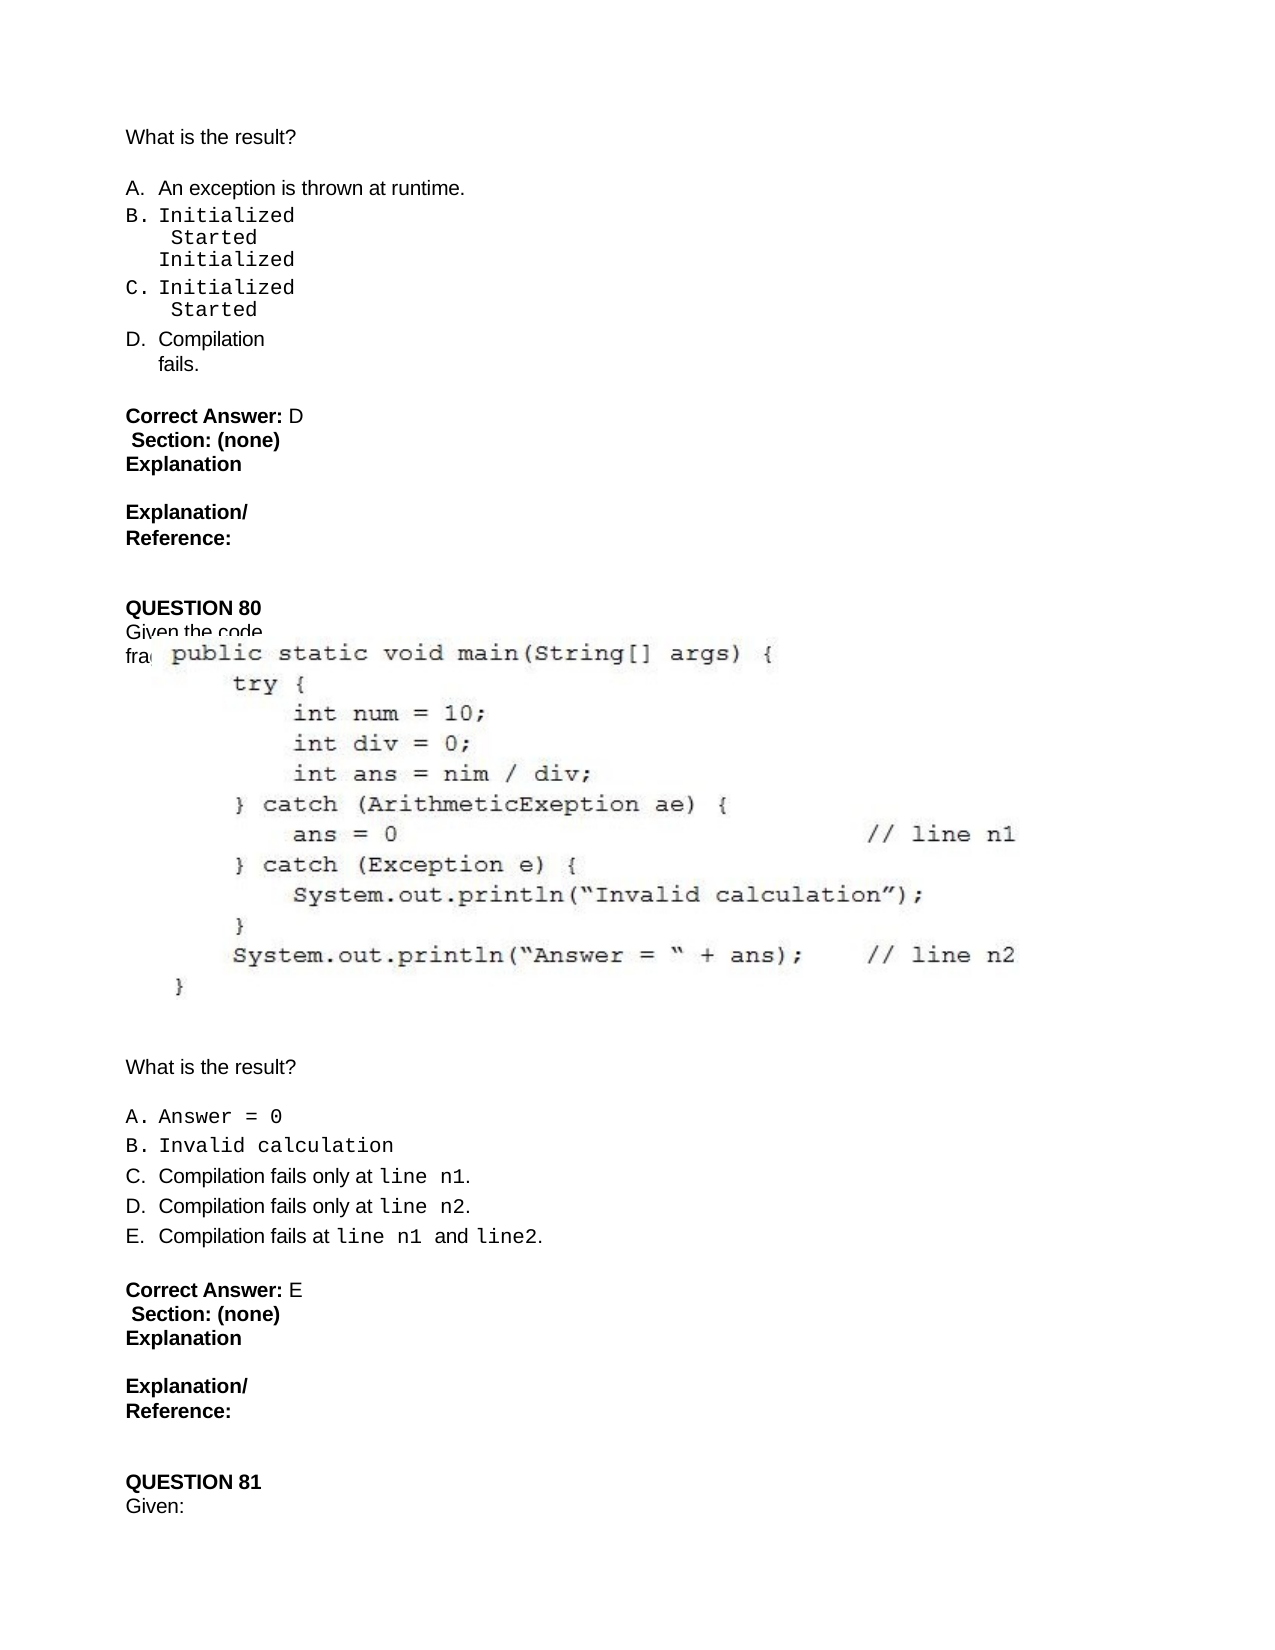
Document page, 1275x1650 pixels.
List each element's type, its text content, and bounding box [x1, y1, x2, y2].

text_box [151, 636, 1020, 1000]
text_box What is the result? Answer = 0 Invalid calculation Compilation fails only at line n1. Compilation fails only at line n2. Compilation fails at line n1 and line2. Correct Answer: E Section: (none) Explanation Explanation/Reference: QUESTION 81 Given: [111, 1051, 570, 1518]
text_box What is the result? An exception is thrown at runtime. Initialized Started Initialized Initialized Started Compilation fails. Correct Answer: D Section: (none) Explanation Explanation/Reference: QUESTION 80 Given the code fragment: [111, 121, 486, 668]
